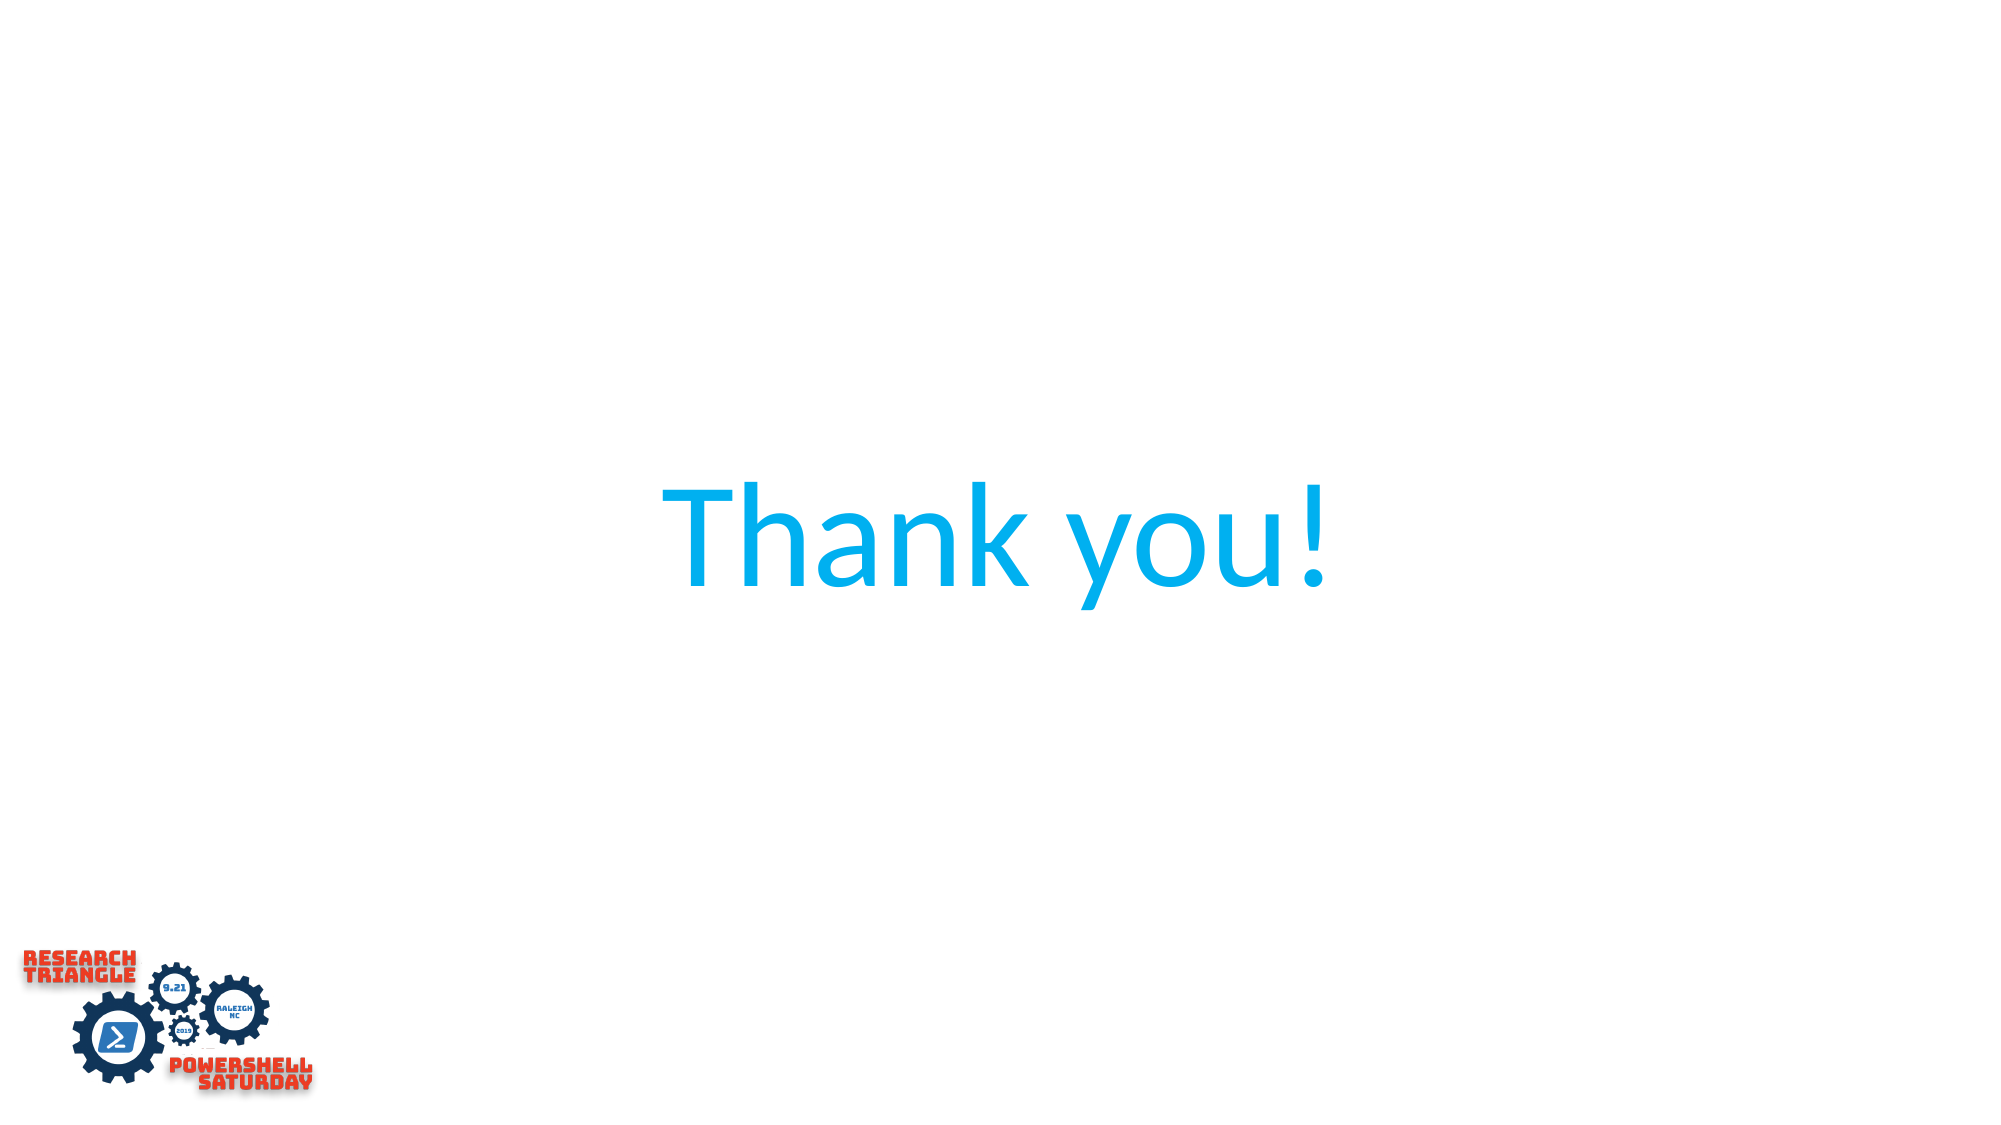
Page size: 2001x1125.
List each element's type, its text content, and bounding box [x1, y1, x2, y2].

text_box Thank you! [646, 429, 1354, 624]
picture [22, 947, 313, 1108]
